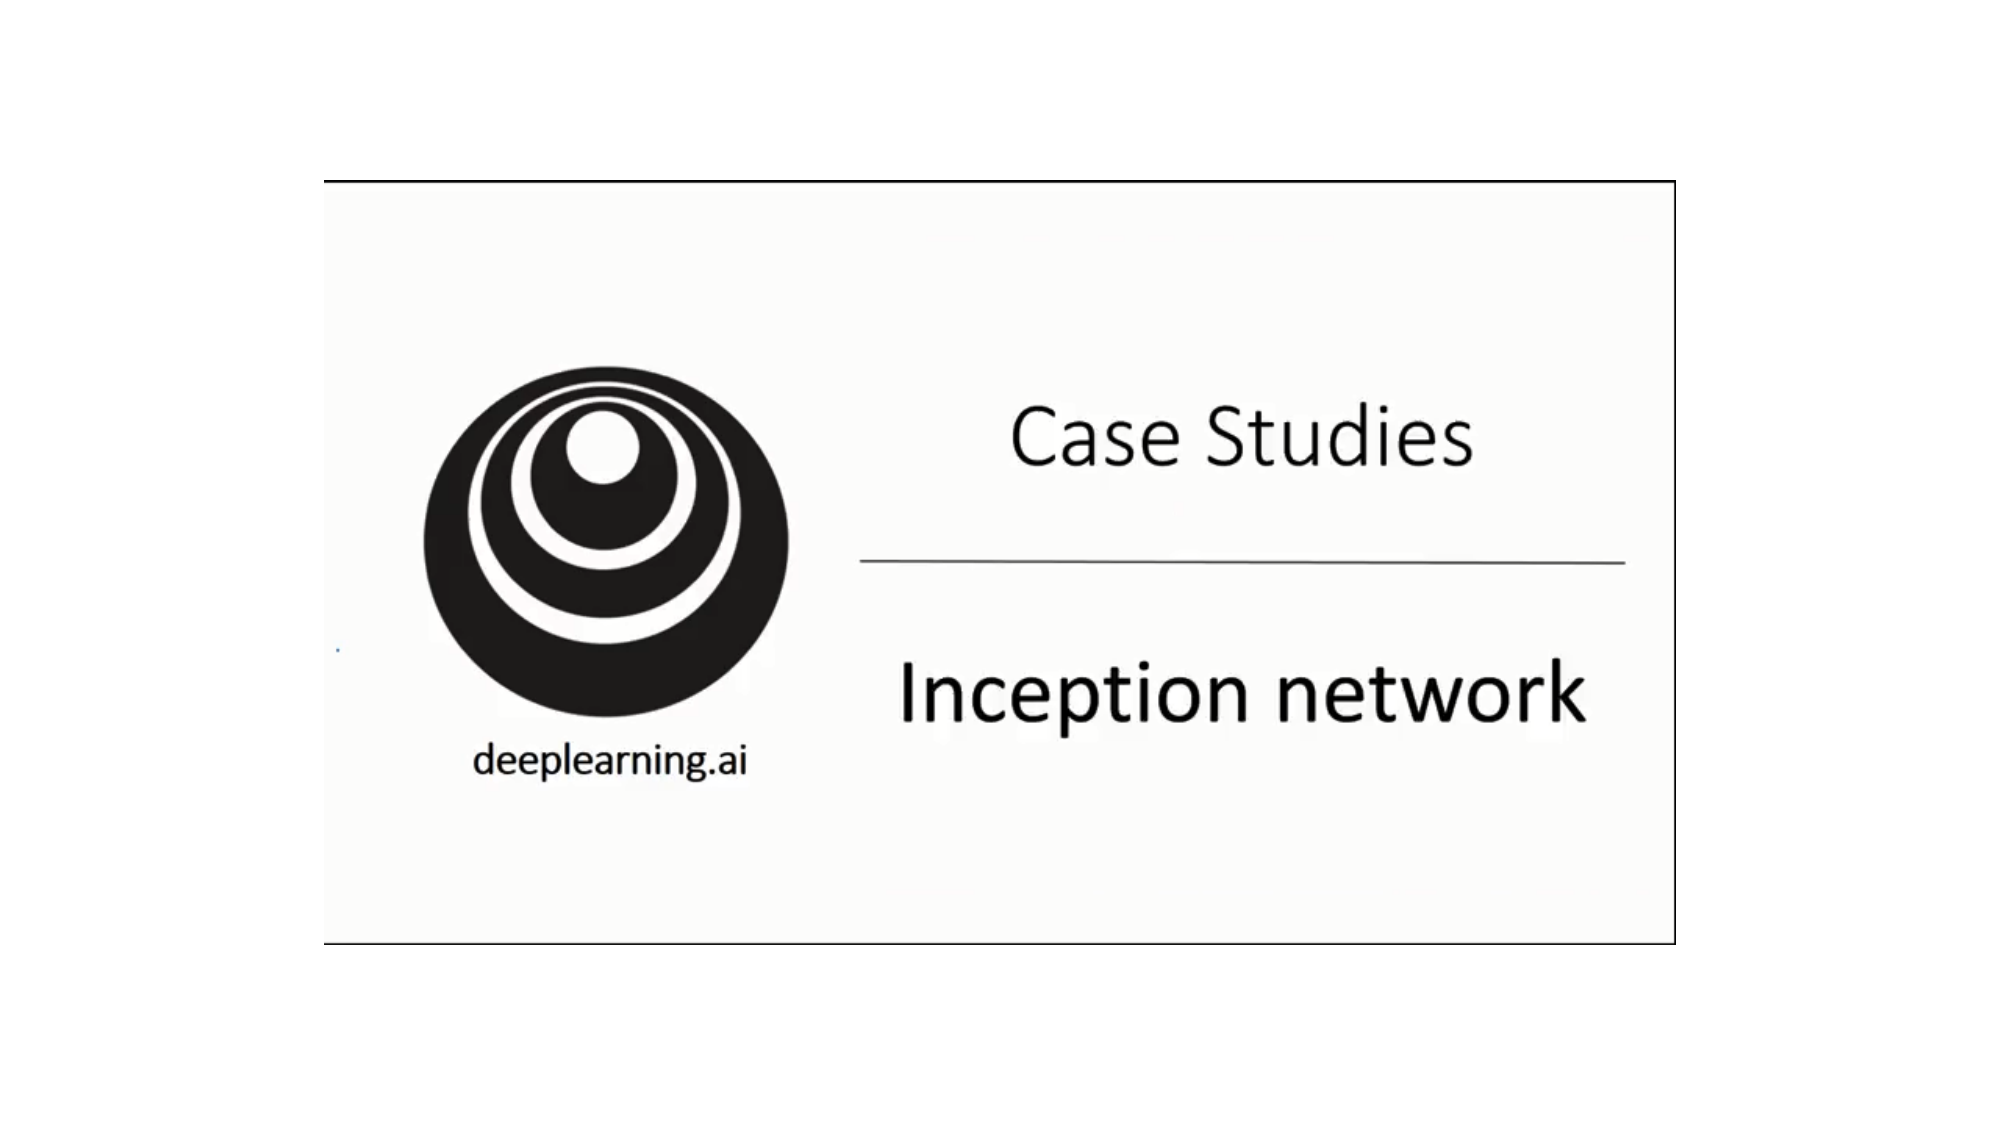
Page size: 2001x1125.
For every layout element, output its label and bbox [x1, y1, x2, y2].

picture [324, 180, 1676, 945]
